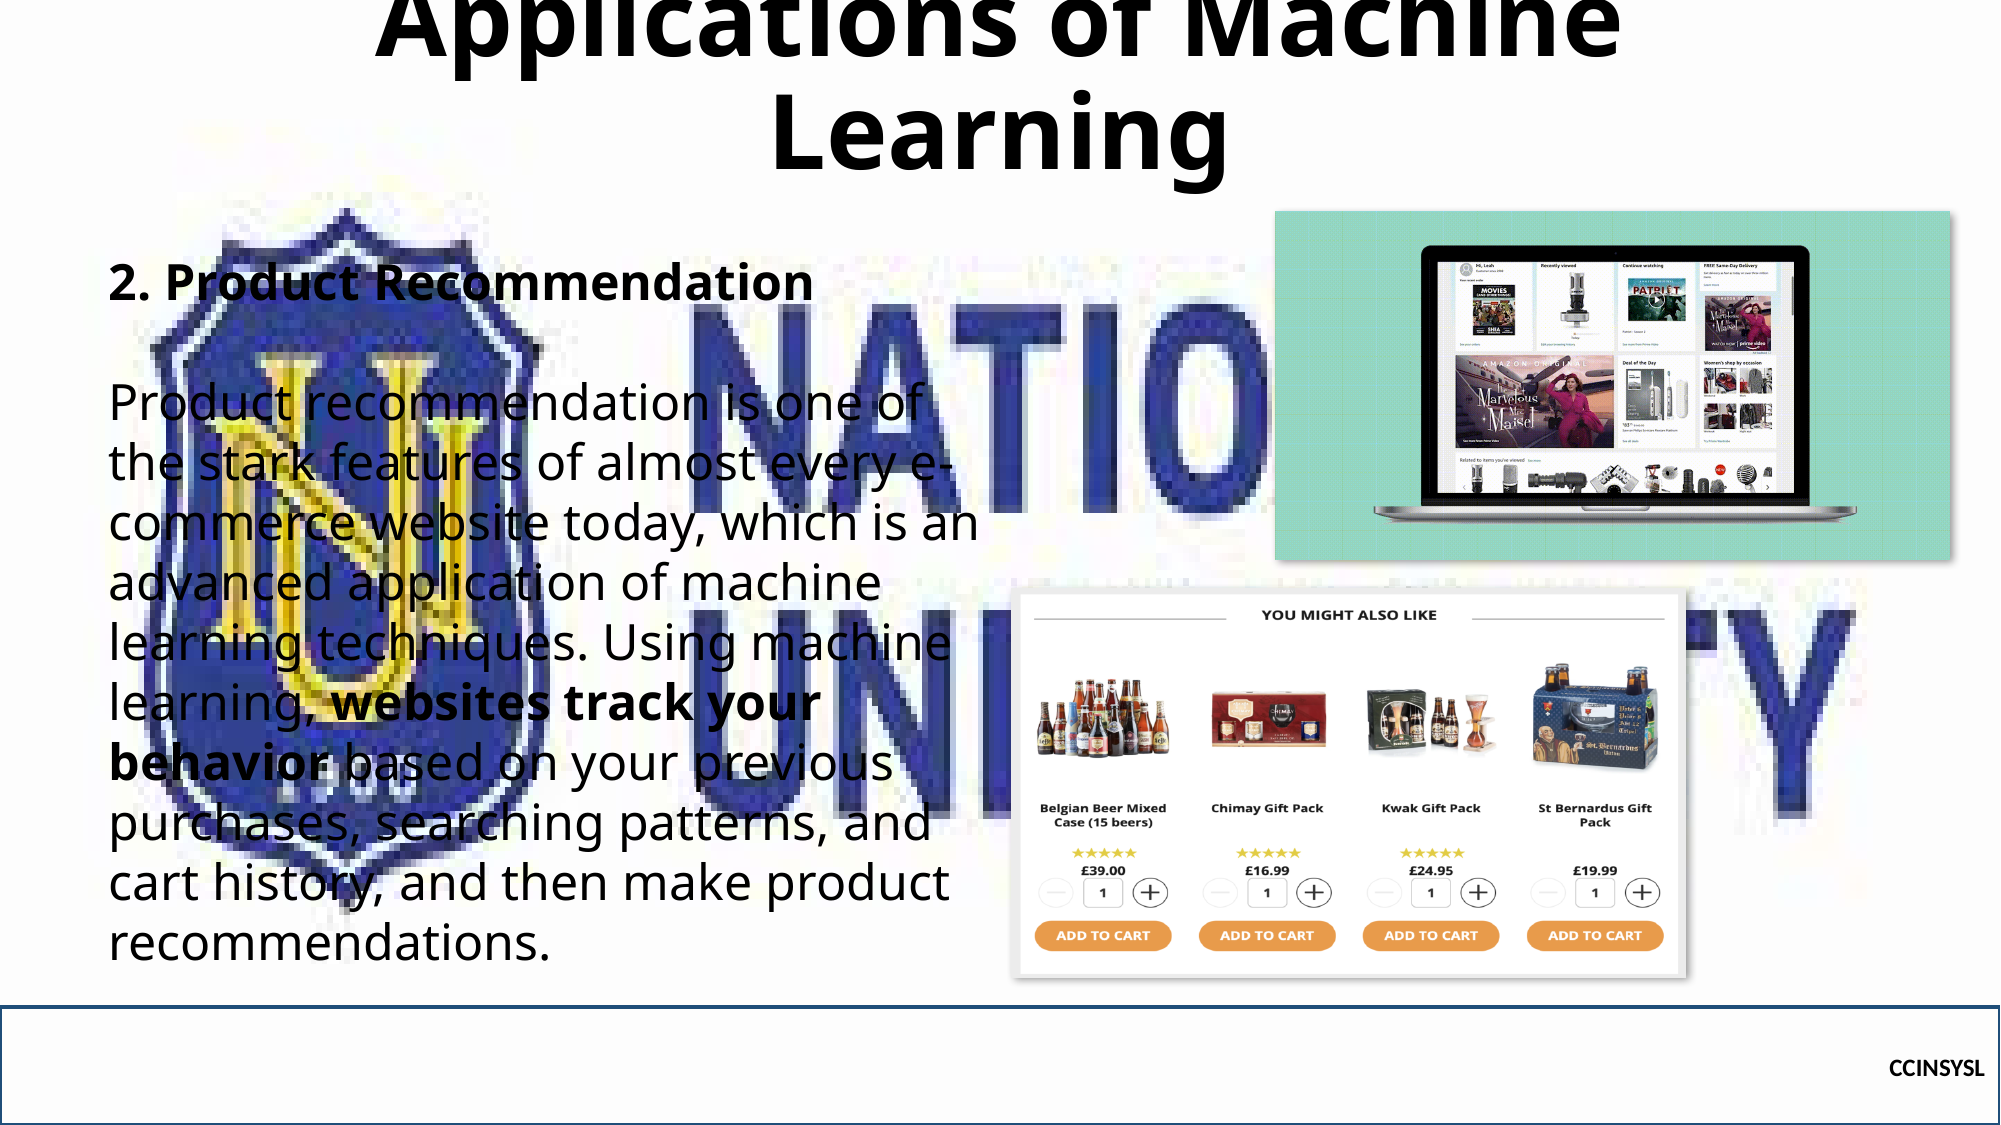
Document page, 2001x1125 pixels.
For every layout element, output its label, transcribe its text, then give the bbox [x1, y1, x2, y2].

picture [0, 0, 2000, 1007]
title Applications of Machine Learning [249, 81, 1750, 200]
text_box 2. Product Recommendation Product recommendation is one of the stark features of almost every e-commerce website today, which is an advanced application of machine learning techniques. Using machine learning, websites track your behavior based on your previous purchases, searching patterns, and cart history, and then make product recommendations. [93, 242, 1000, 978]
footer CCINSYSL [0, 1007, 2000, 1125]
